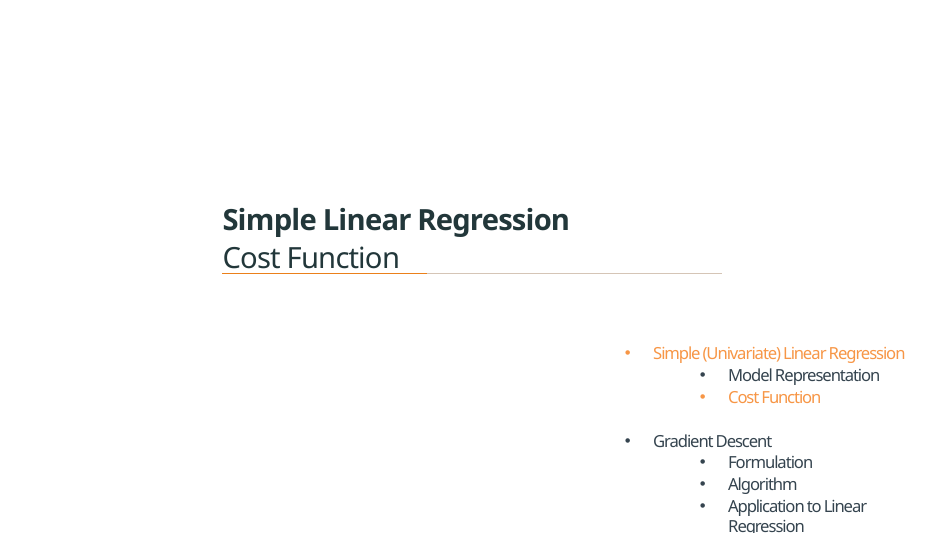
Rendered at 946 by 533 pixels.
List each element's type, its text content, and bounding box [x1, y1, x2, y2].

text_box Simple (Univariate) Linear Regression Model Representation Cost Function Gradient Descent Formulation Algorithm Application to Linear Regression [622, 341, 941, 533]
text_box Simple Linear Regression Cost Function [220, 198, 911, 275]
